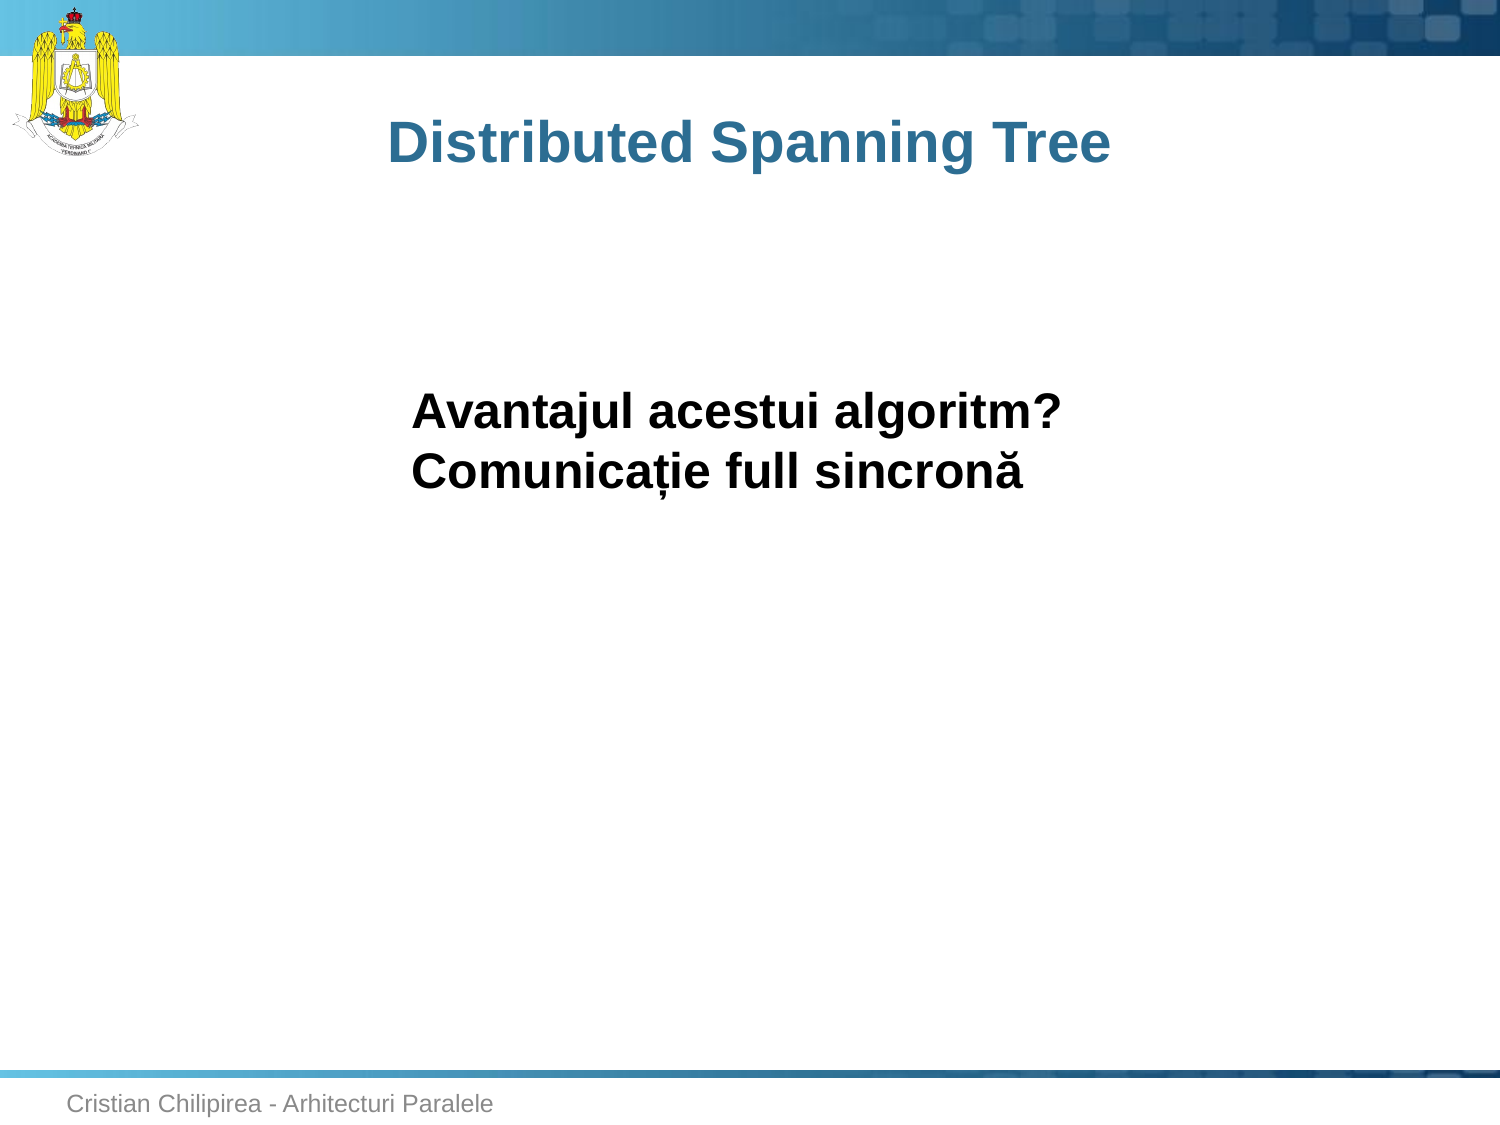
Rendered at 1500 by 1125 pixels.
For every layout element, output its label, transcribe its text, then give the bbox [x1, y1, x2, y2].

footer Cristian Chilipirea - Arhitecturi Paralele [51, 1083, 1157, 1125]
picture [0, 1070, 1500, 1078]
title Distributed Spanning Tree [51, 102, 1449, 178]
picture [0, 0, 1500, 156]
text_box Avantajul acestui algoritm? Comunicație full sincronă [397, 371, 1284, 507]
